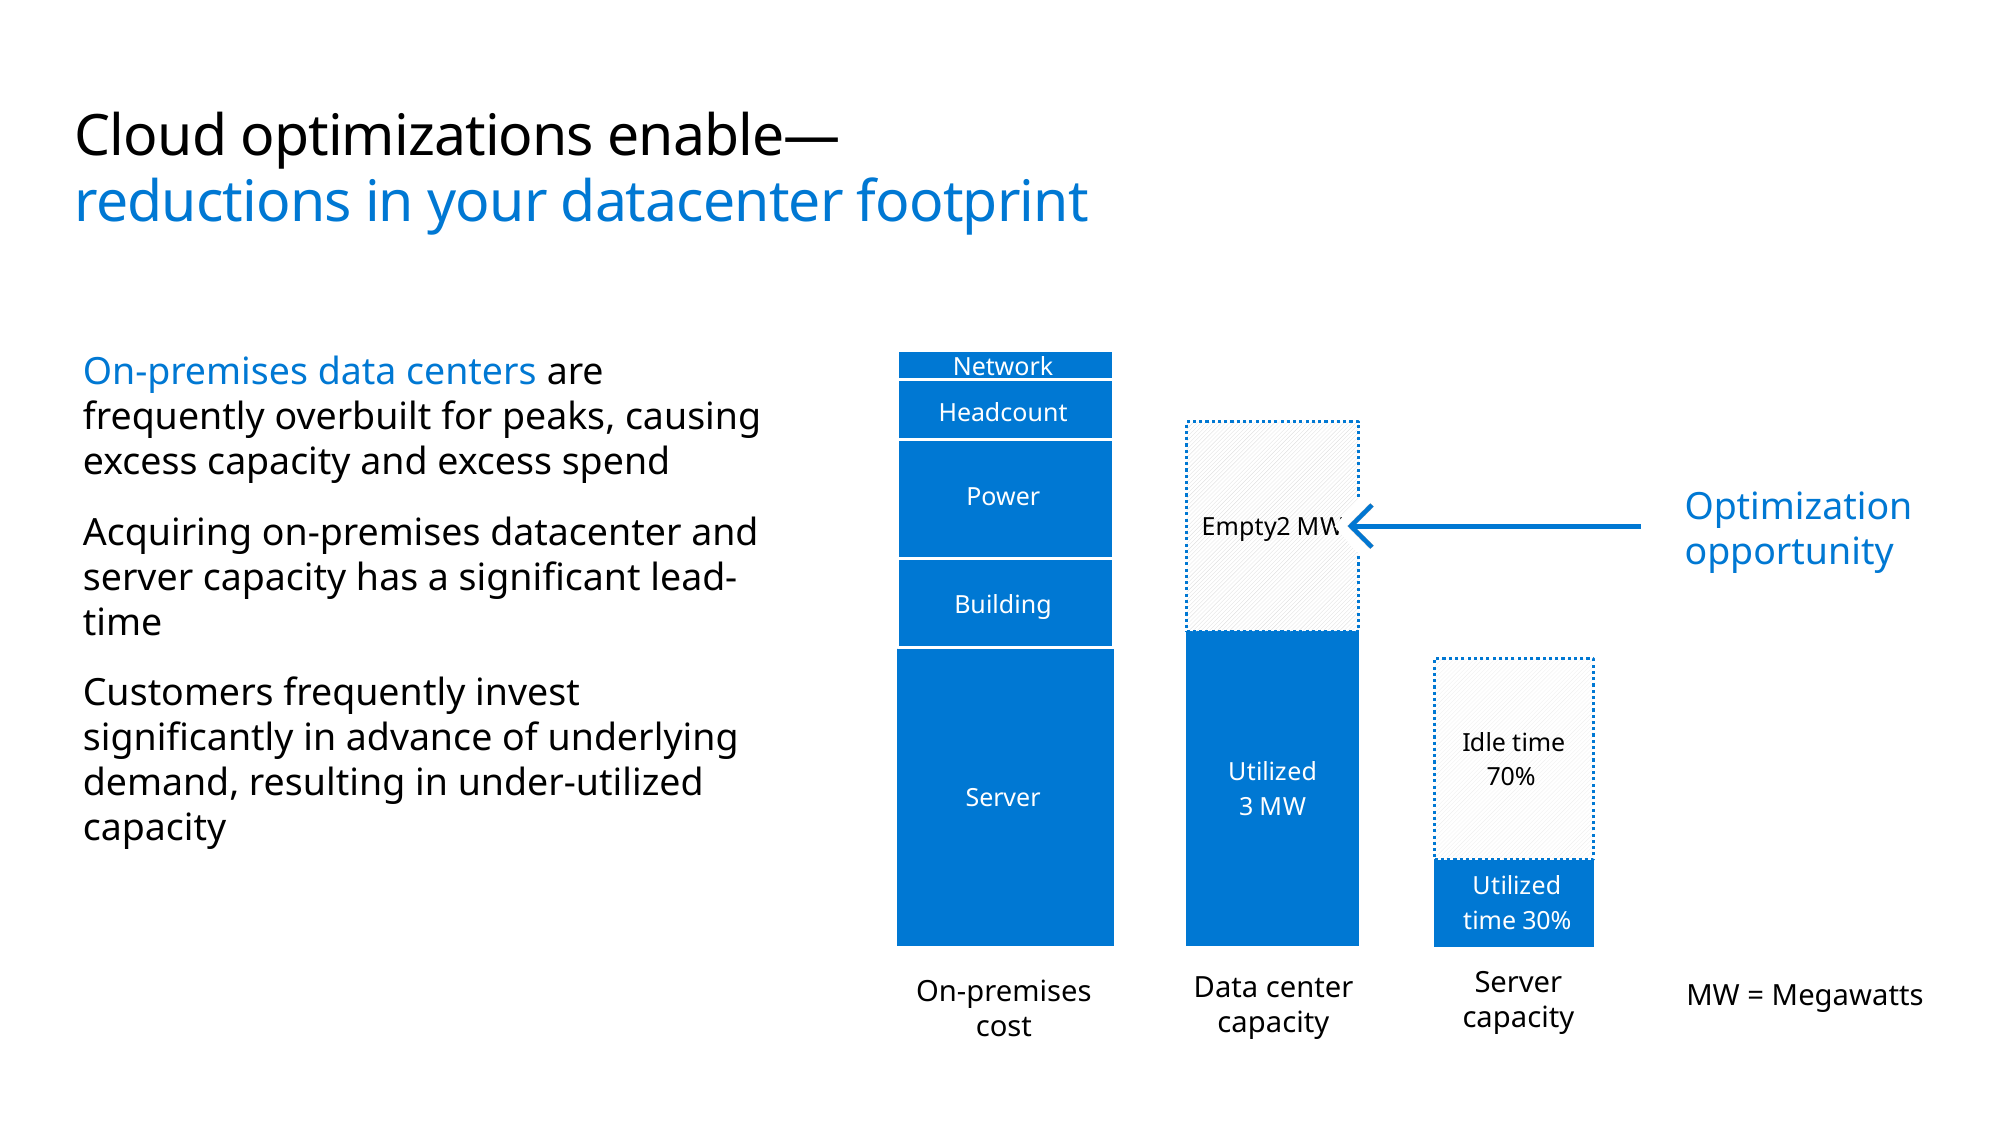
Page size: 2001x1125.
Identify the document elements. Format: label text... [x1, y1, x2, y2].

chart [733, 337, 1732, 975]
text_box Data center capacity [1153, 973, 1394, 1033]
text_box On-premises cost [899, 977, 1109, 1037]
title Cloud optimizations enable— reductions in your datacenter footprint [74, 101, 1930, 168]
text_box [1323, 474, 1990, 582]
text_box Server capacity [1435, 975, 1602, 1029]
text_box MW = Megawatts [1684, 948, 1926, 1039]
text_box On-premises data centers are frequently overbuilt for peaks, causing excess capacity and excess spend Acquiring on-premises datacenter and server capacity has a significant lead-time Customers frequently invest significantly in advance of underlying demand, resulting in under-utilized capacity [82, 332, 805, 516]
